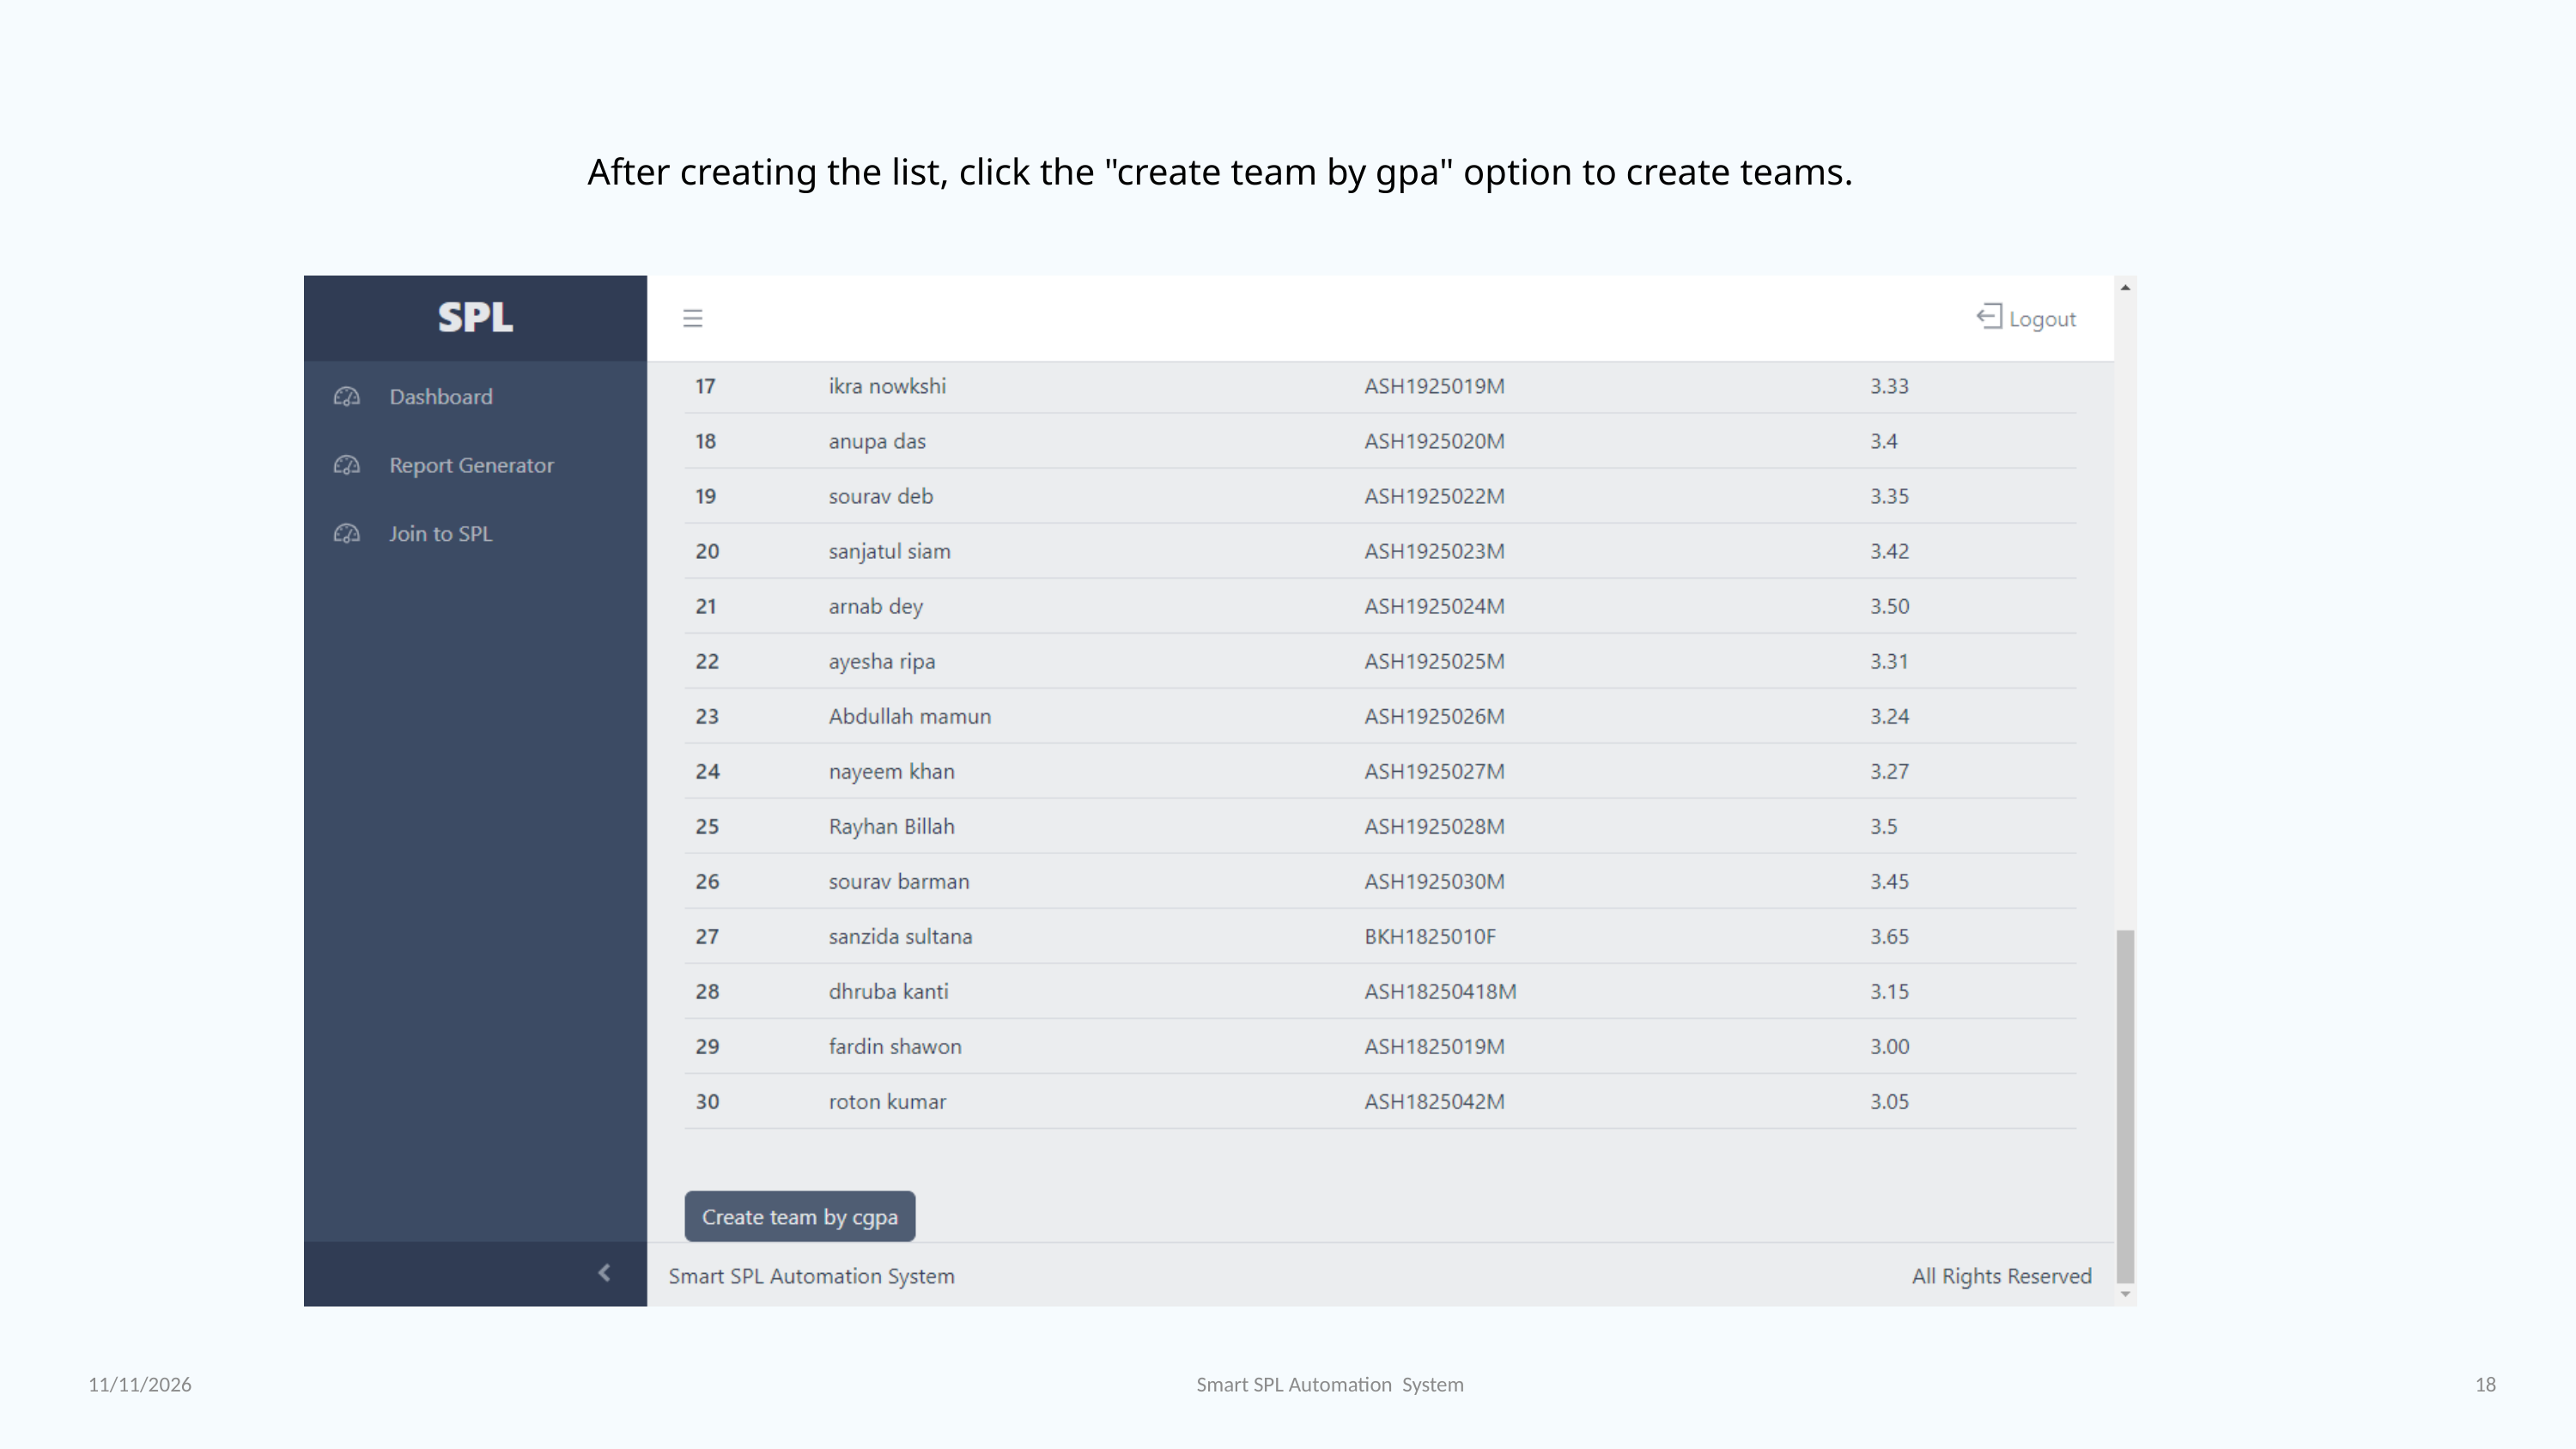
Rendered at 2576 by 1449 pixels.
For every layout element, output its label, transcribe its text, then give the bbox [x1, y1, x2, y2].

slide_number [75, 1357, 376, 1410]
slide_number 18 [2208, 1357, 2510, 1410]
text_box After creating the list, click the "create team by gpa" option to create teams. [587, 146, 2075, 192]
footer Smart SPL Automation System [1127, 1357, 1535, 1410]
picture [304, 275, 2137, 1307]
